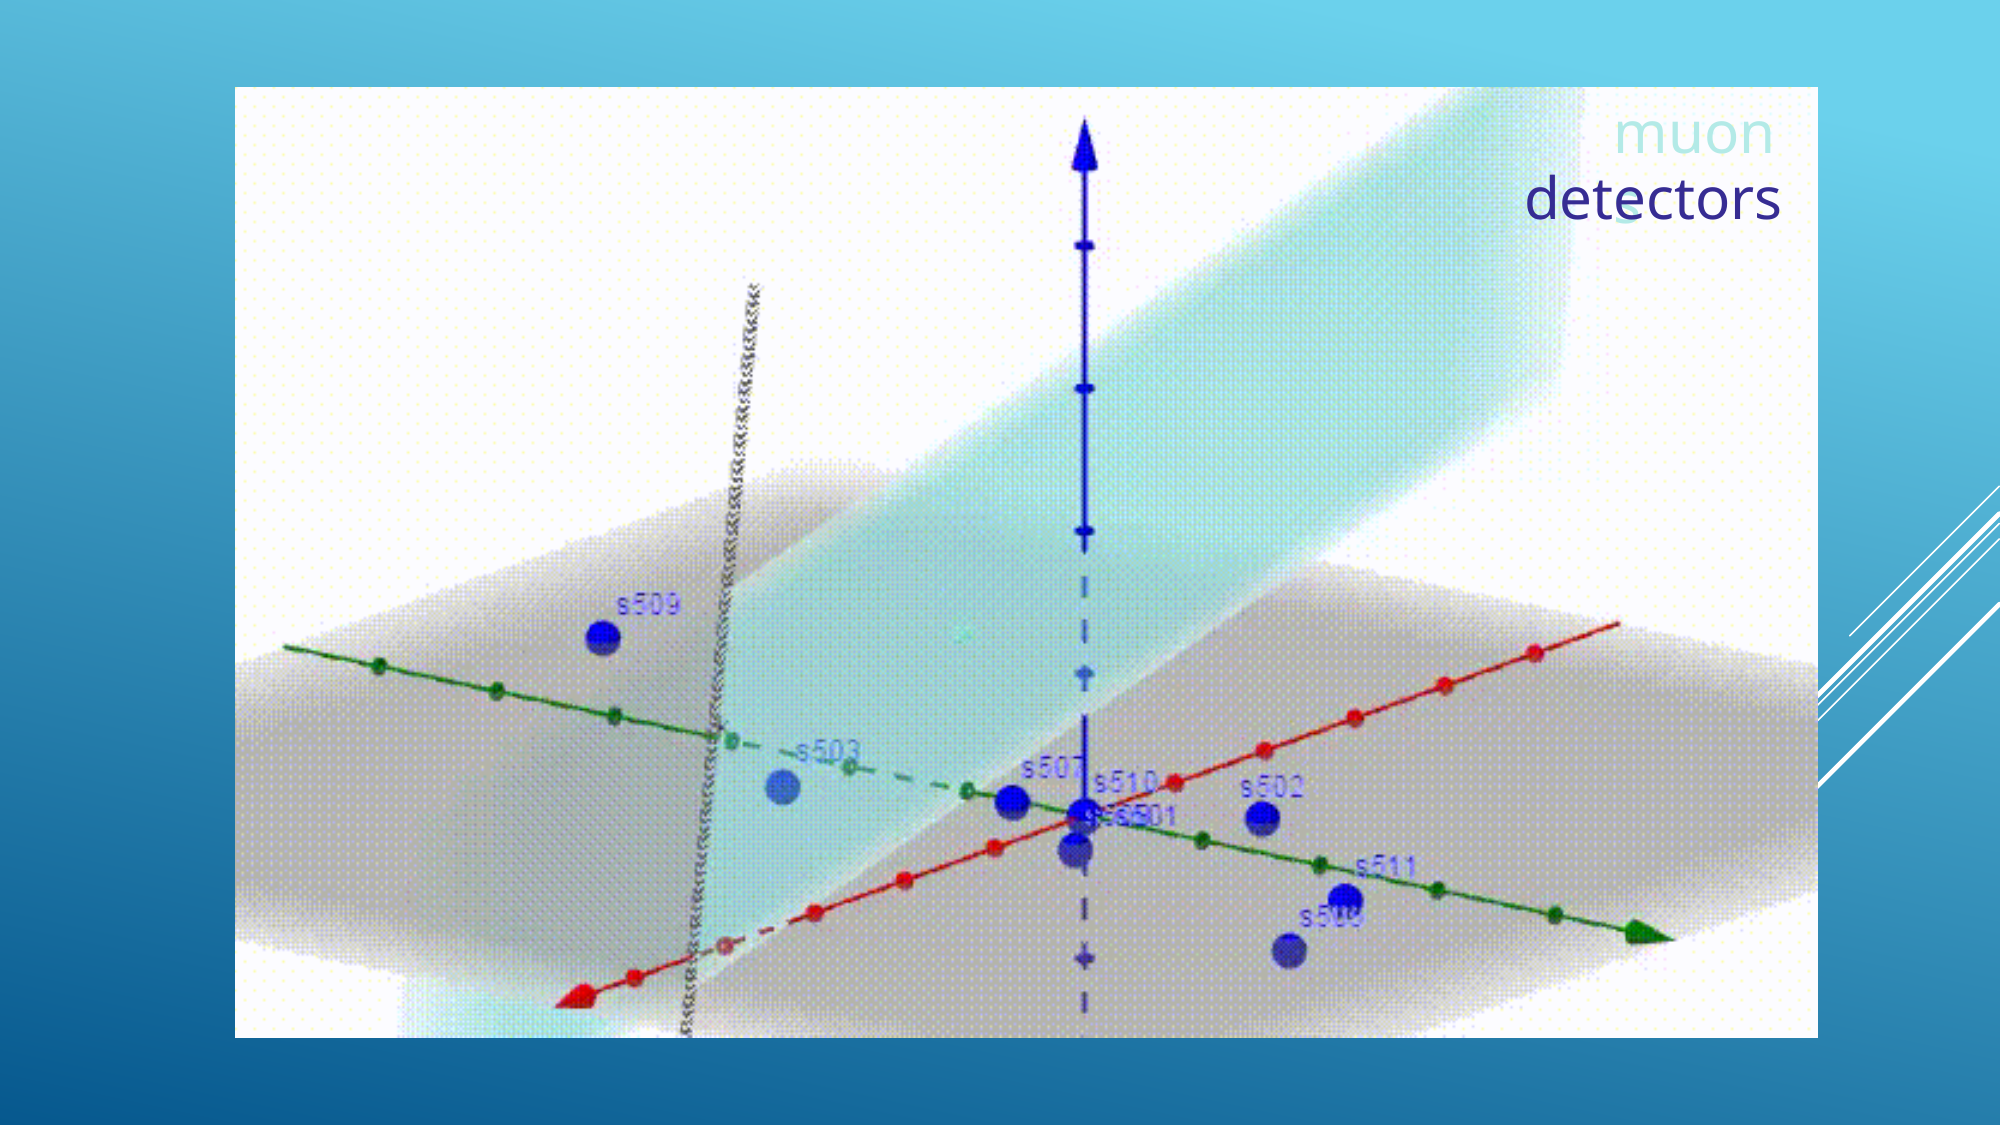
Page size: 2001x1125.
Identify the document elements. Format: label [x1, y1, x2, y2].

text_box [234, 87, 1818, 1038]
